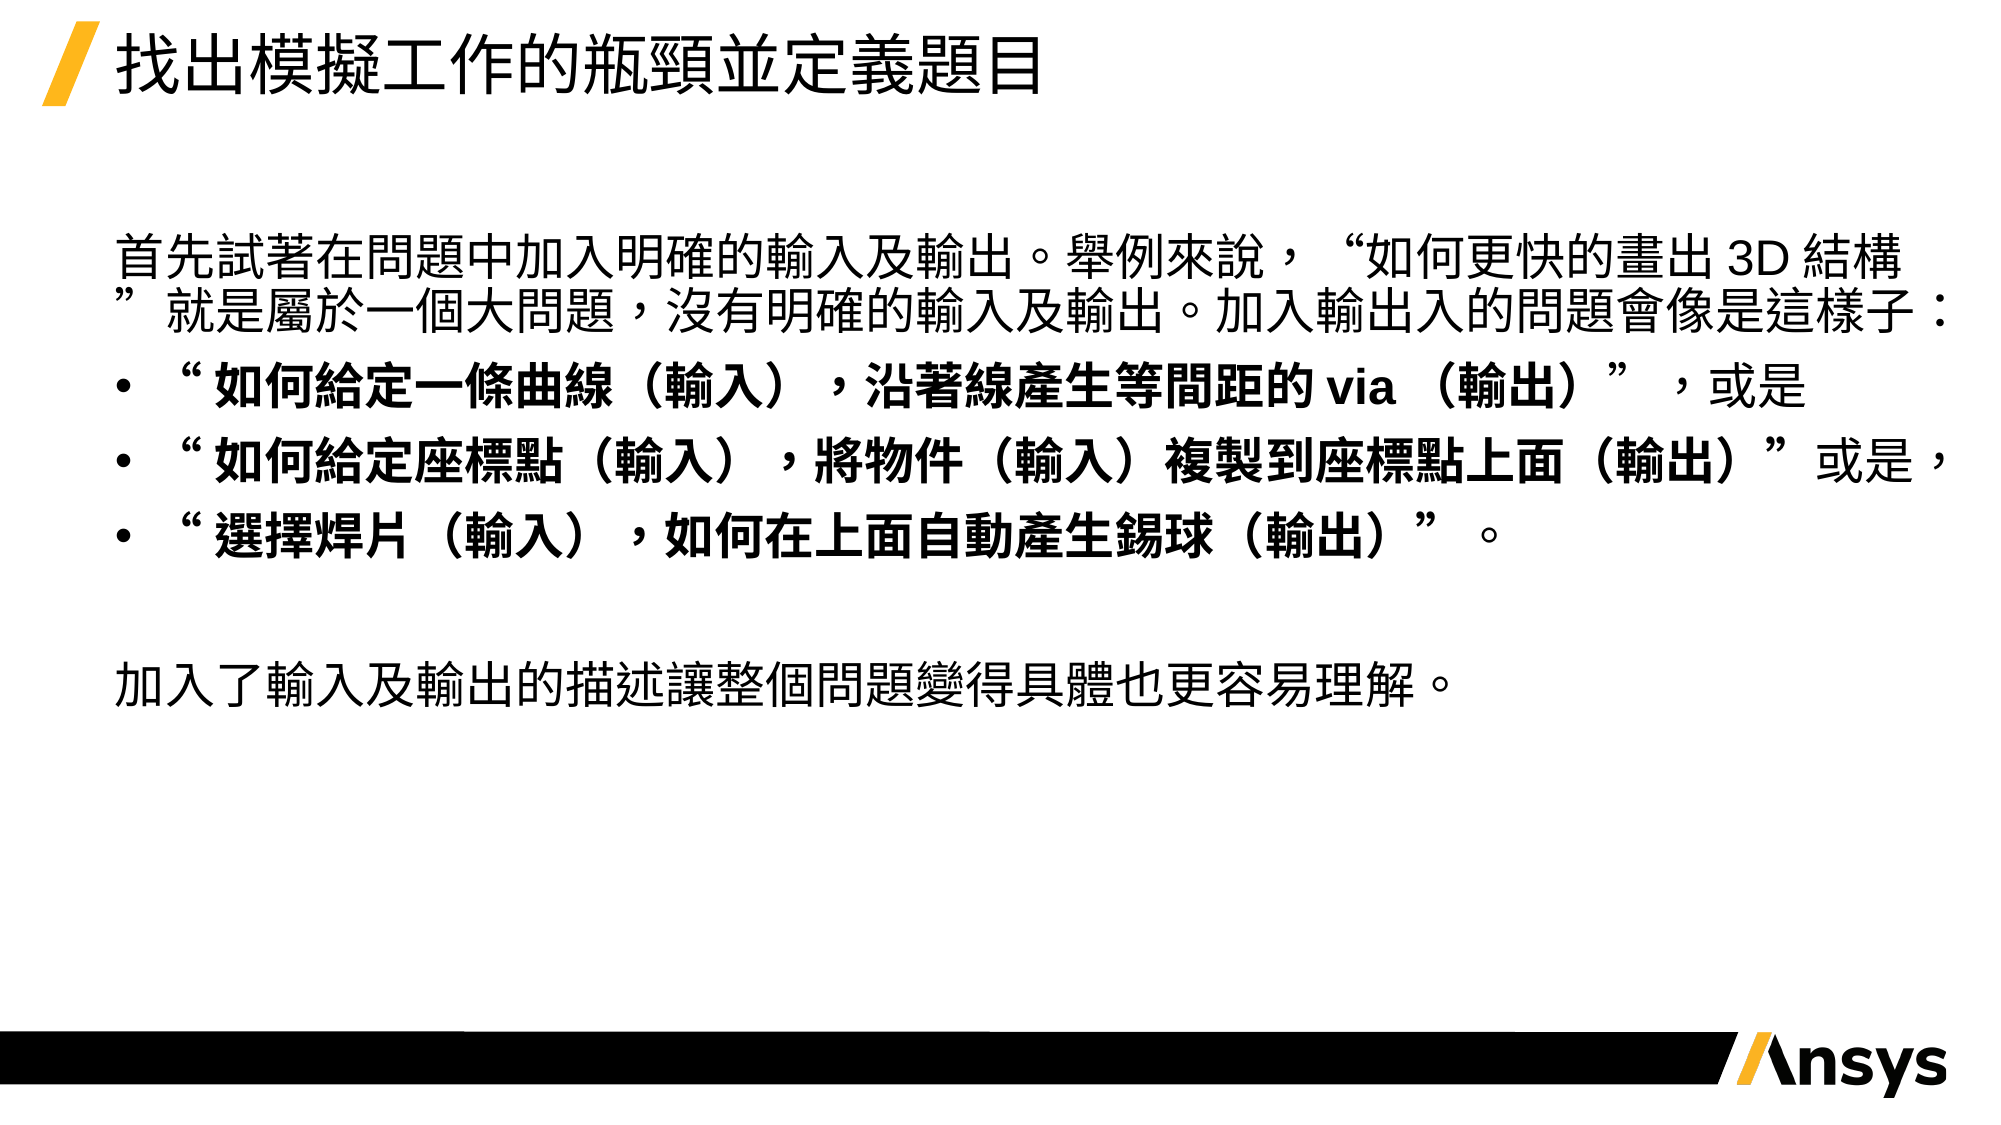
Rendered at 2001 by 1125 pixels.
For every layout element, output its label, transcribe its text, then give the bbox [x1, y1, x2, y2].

list 首先試著在問題中加入明確的輸入及輸出。舉例來說，“如何更快的畫出3D結構”就是屬於一個大問題，沒有明確的輸入及輸出。加入輸出入的問題會像是這樣子： “如何給定一條曲線（輸入），沿著線產生等間距的via（輸出）”，或是 “如何給定座標點（輸入），將物件（輸入）複製到座標點上面（輸出）”或是， “選擇焊片（輸入），如何在上面自動產生錫球（輸出）”。 加入了輸入及輸出的描述讓整個問題變得具體也更容易理解。 [99, 224, 1950, 1007]
title 找出模擬工作的瓶頸並定義題目 [99, 24, 1900, 164]
